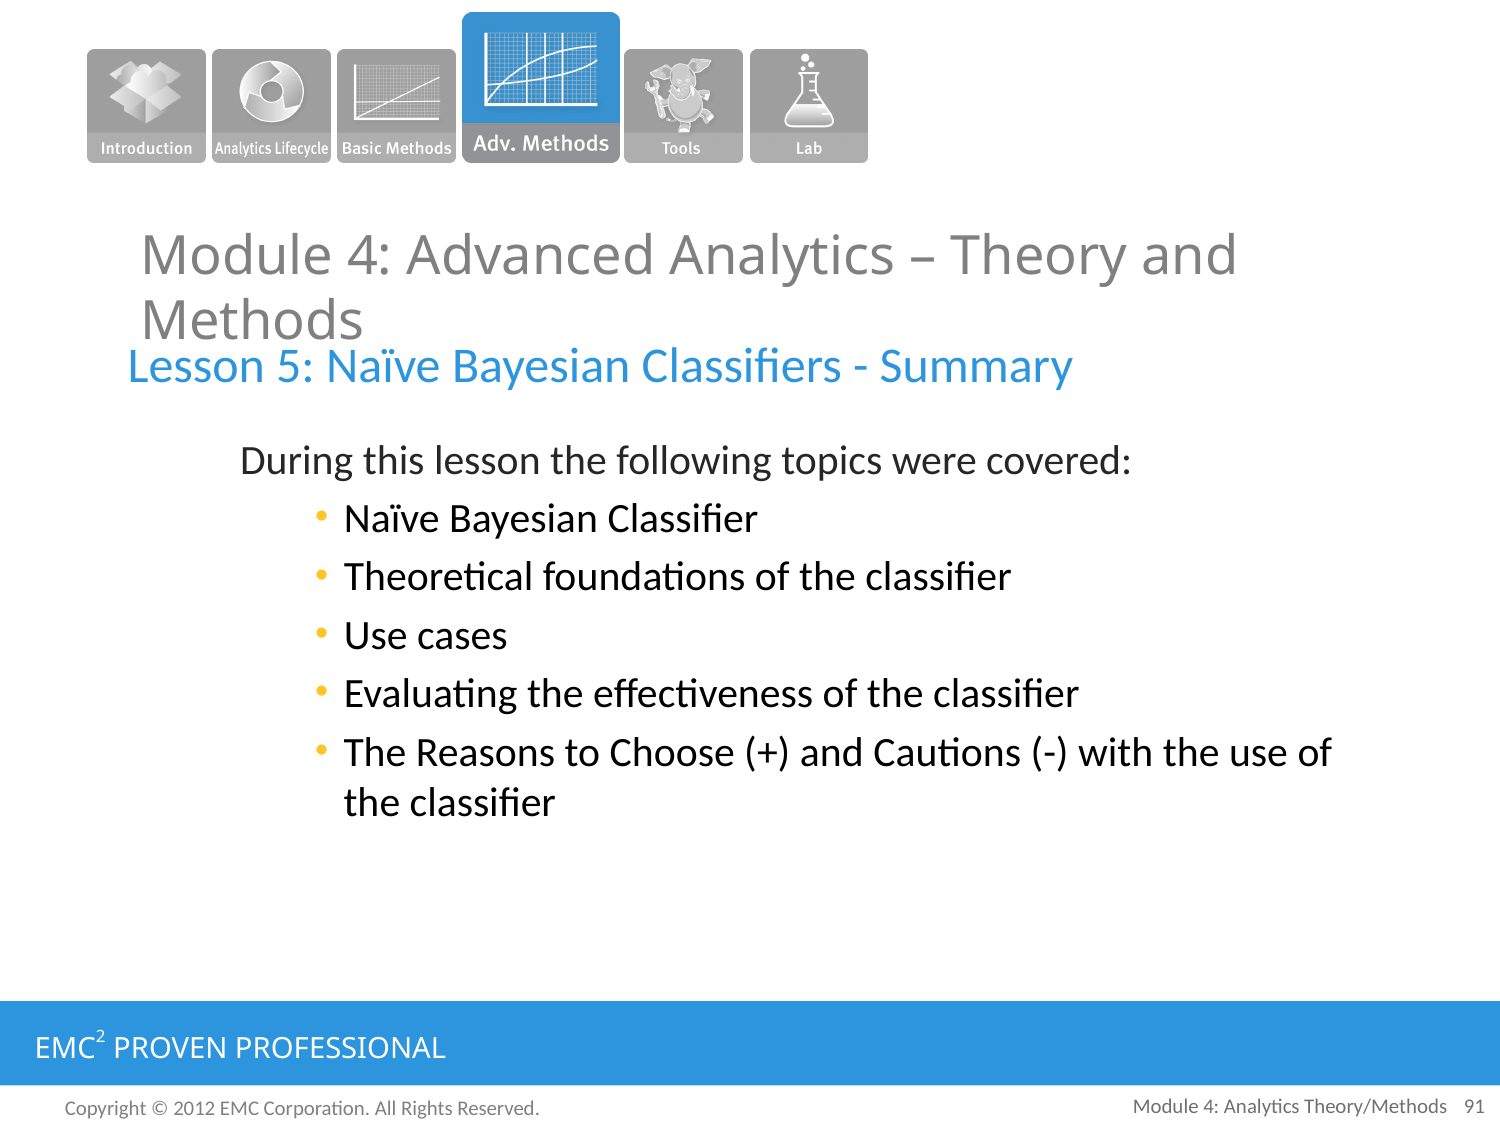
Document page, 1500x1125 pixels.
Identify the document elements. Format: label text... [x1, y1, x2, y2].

list Lesson 5: Naïve Bayesian Classifiers - Summary [112, 324, 1388, 401]
footer Module 4: Analytics Theory/Methods [774, 1087, 1425, 1125]
slide_number 91 [1425, 1087, 1500, 1125]
title Module 4: Advanced Analytics – Theory and Methods [124, 212, 1401, 413]
subtitle During this lesson the following topics were covered: Naïve Bayesian Classifier Theoretical foundations of the classifier Use cases Evaluating the effectiveness of the classifier The Reasons to Choose (+) and Cautions (-) with the use of the classifier [224, 424, 1388, 863]
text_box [87, 12, 869, 163]
